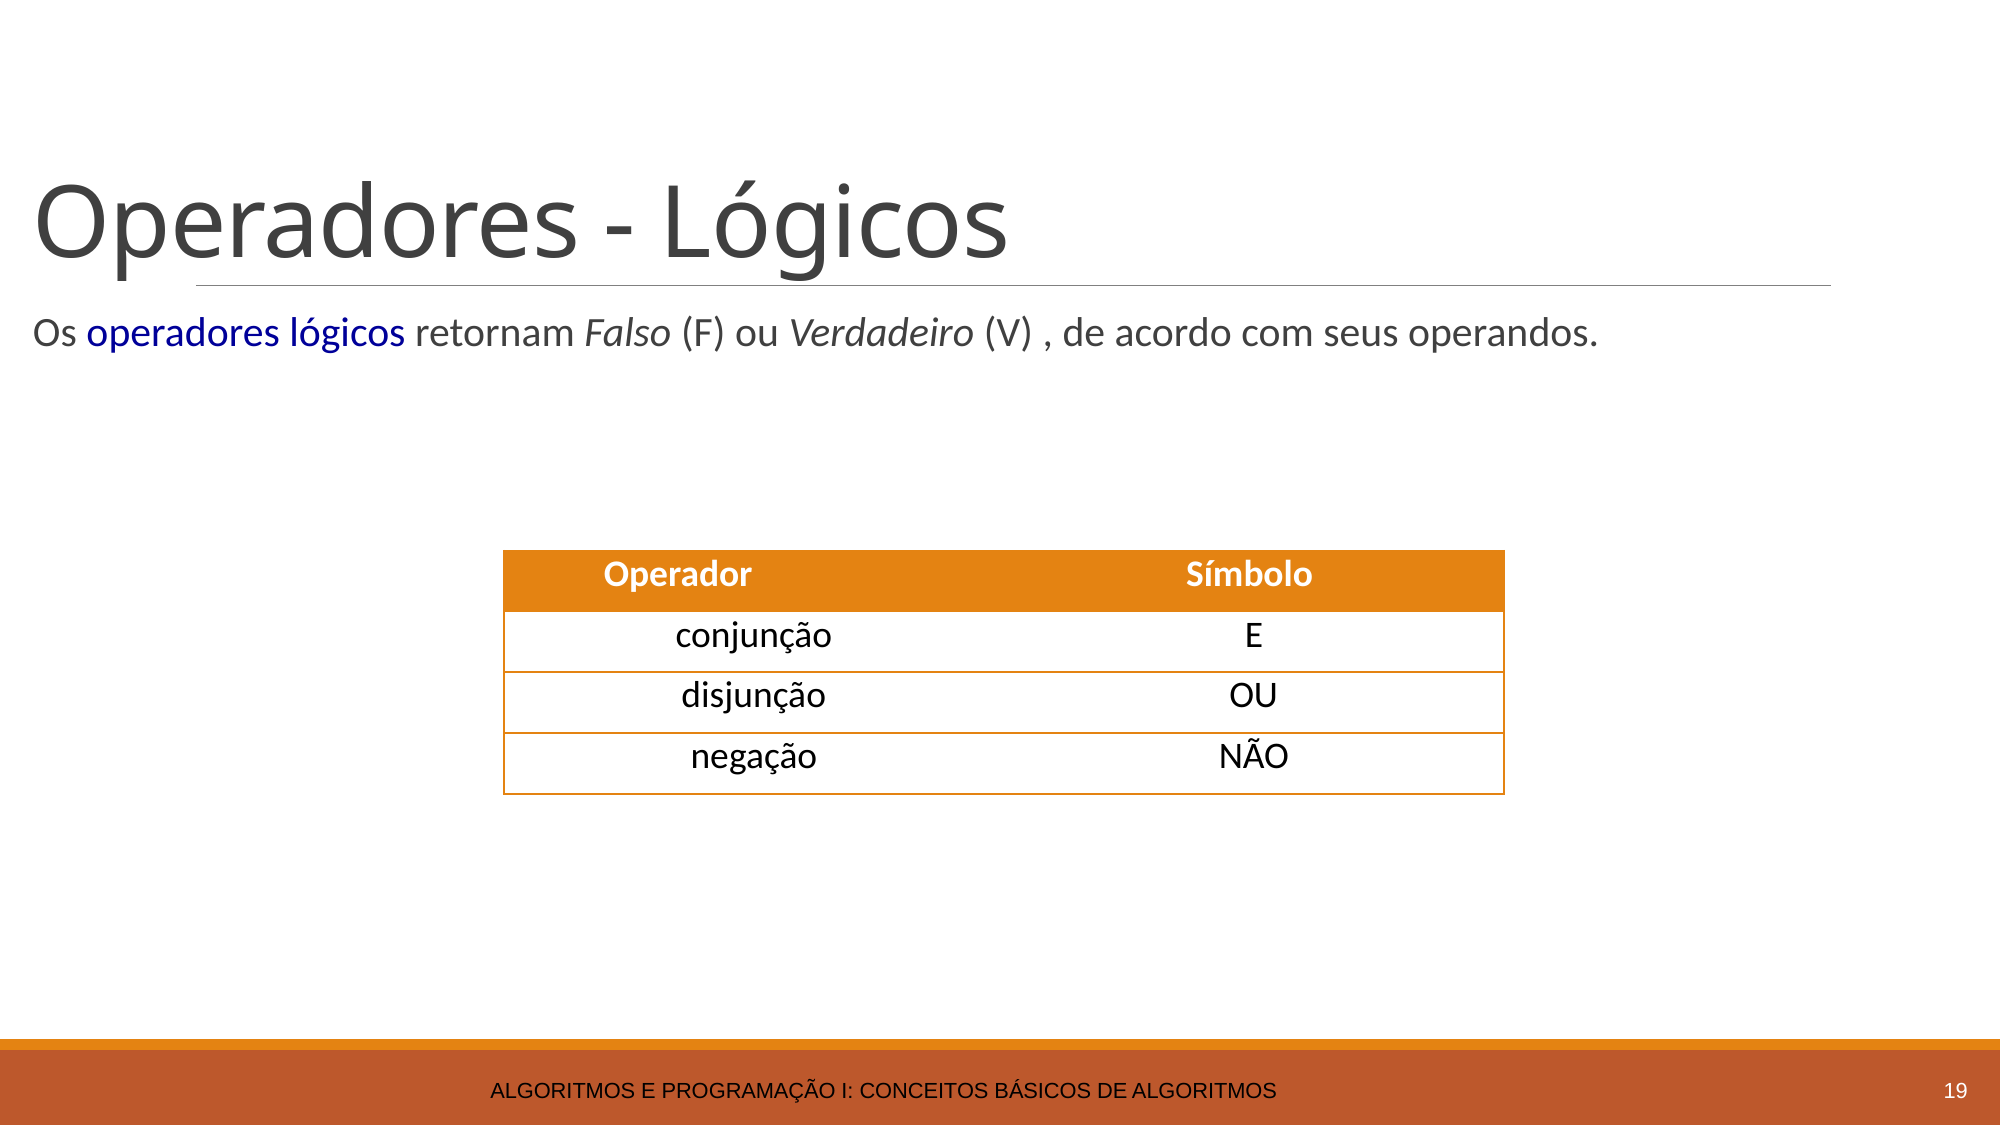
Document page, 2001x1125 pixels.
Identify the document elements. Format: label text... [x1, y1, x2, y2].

table_cell OU [1004, 673, 1503, 732]
table_cell E [1004, 612, 1503, 671]
table_cell disjunção [505, 673, 1004, 732]
slide_number 19 [1767, 1059, 1983, 1120]
list Os operadores lógicos retornam Falso (F) ou Verdadeiro (V) , de acordo com seus operandos. [17, 302, 1982, 1040]
table_cell negação [505, 734, 1004, 793]
table_cell conjunção [505, 612, 1004, 671]
table_header Operador [505, 552, 1004, 611]
table_header Símbolo [1004, 552, 1503, 611]
footer Algoritmos e Programação I: Conceitos Básicos de Algoritmos [17, 1059, 1751, 1120]
title Operadores - Lógicos [17, 47, 1984, 285]
table_cell NÃO [1004, 734, 1503, 793]
